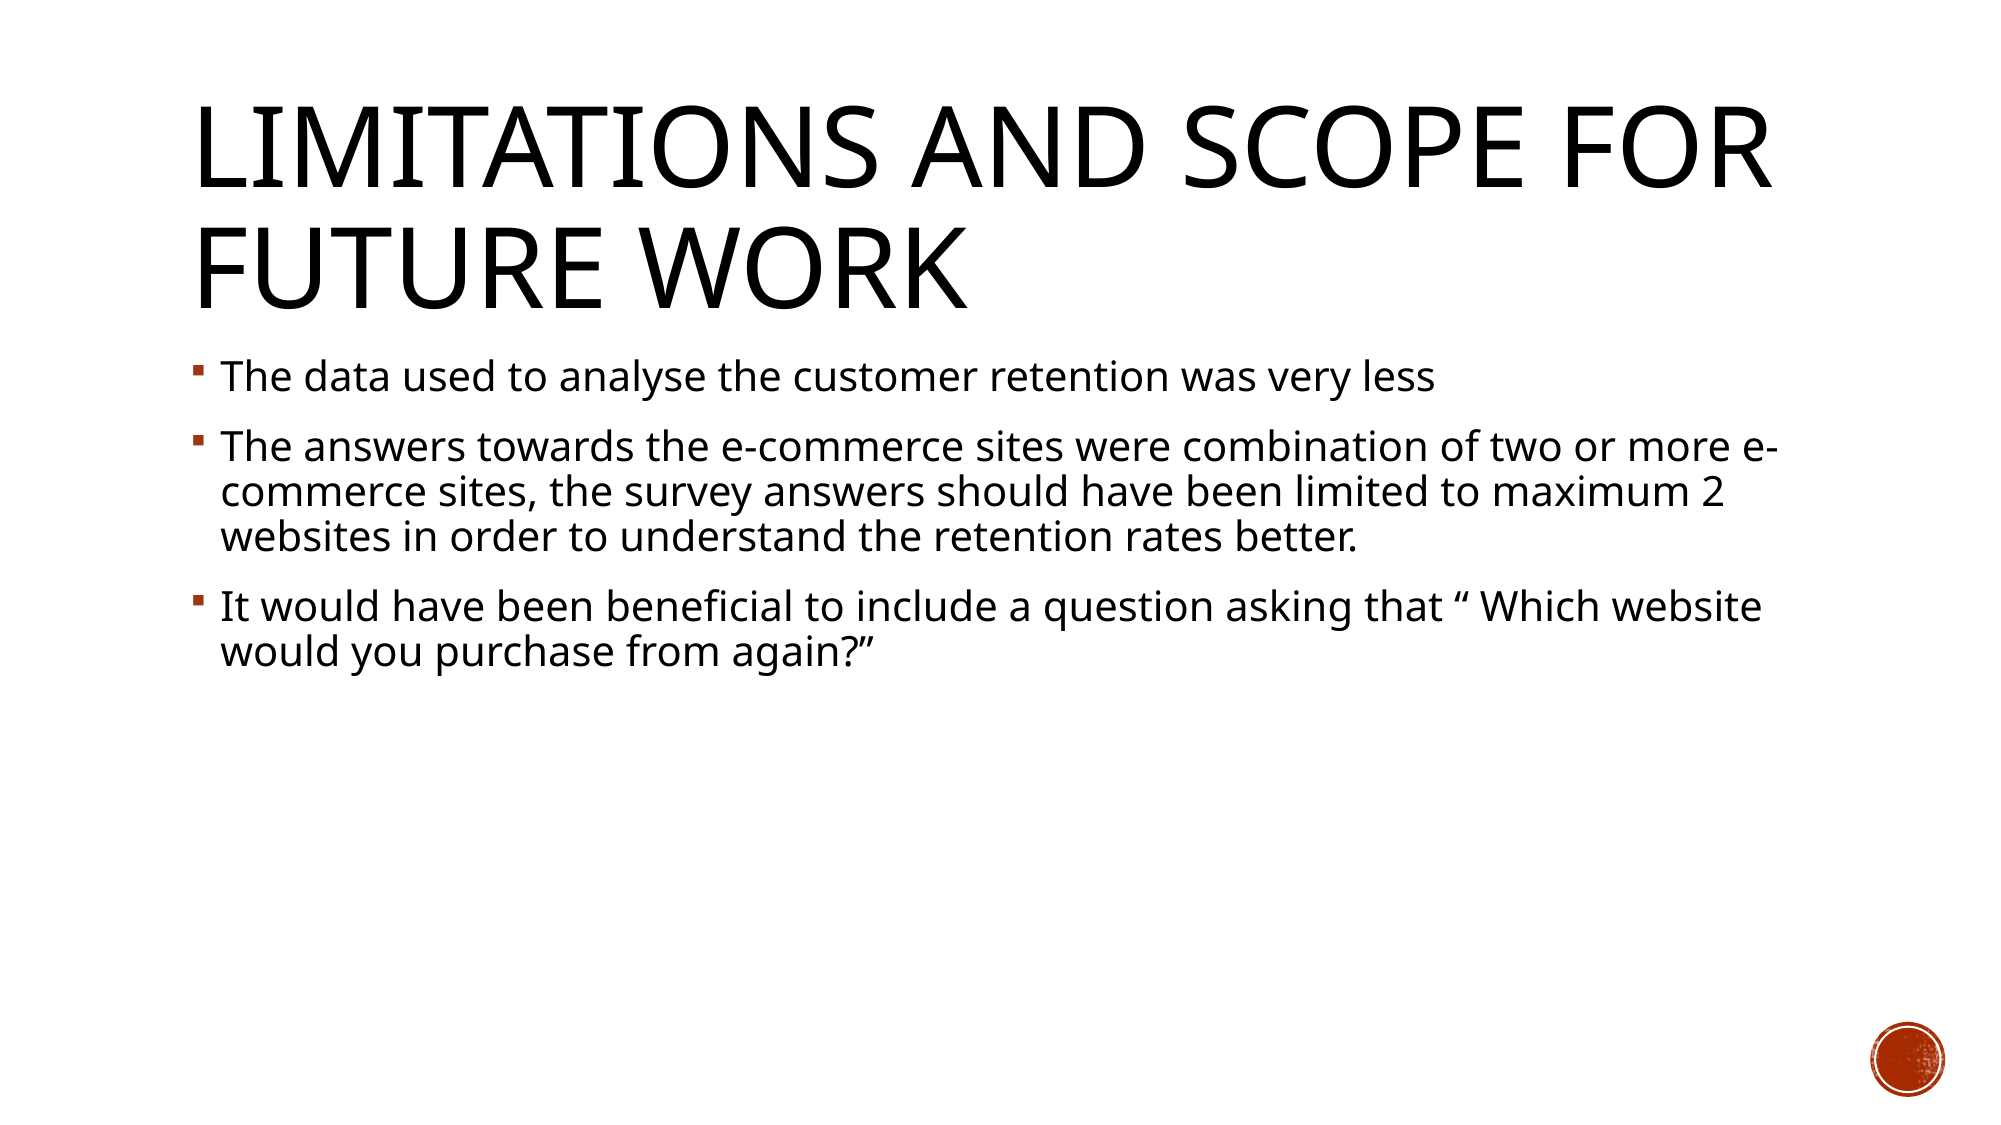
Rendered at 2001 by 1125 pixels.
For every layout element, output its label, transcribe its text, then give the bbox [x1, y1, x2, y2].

title Limitations and Scope for future work [175, 79, 1826, 344]
list The data used to analyse the customer retention was very less The answers towards the e-commerce sites were combination of two or more e-commerce sites, the survey answers should have been limited to maximum 2 websites in order to understand the retention rates better. It would have been beneficial to include a question asking that “ Which website would you purchase from again?” [175, 348, 1826, 1013]
